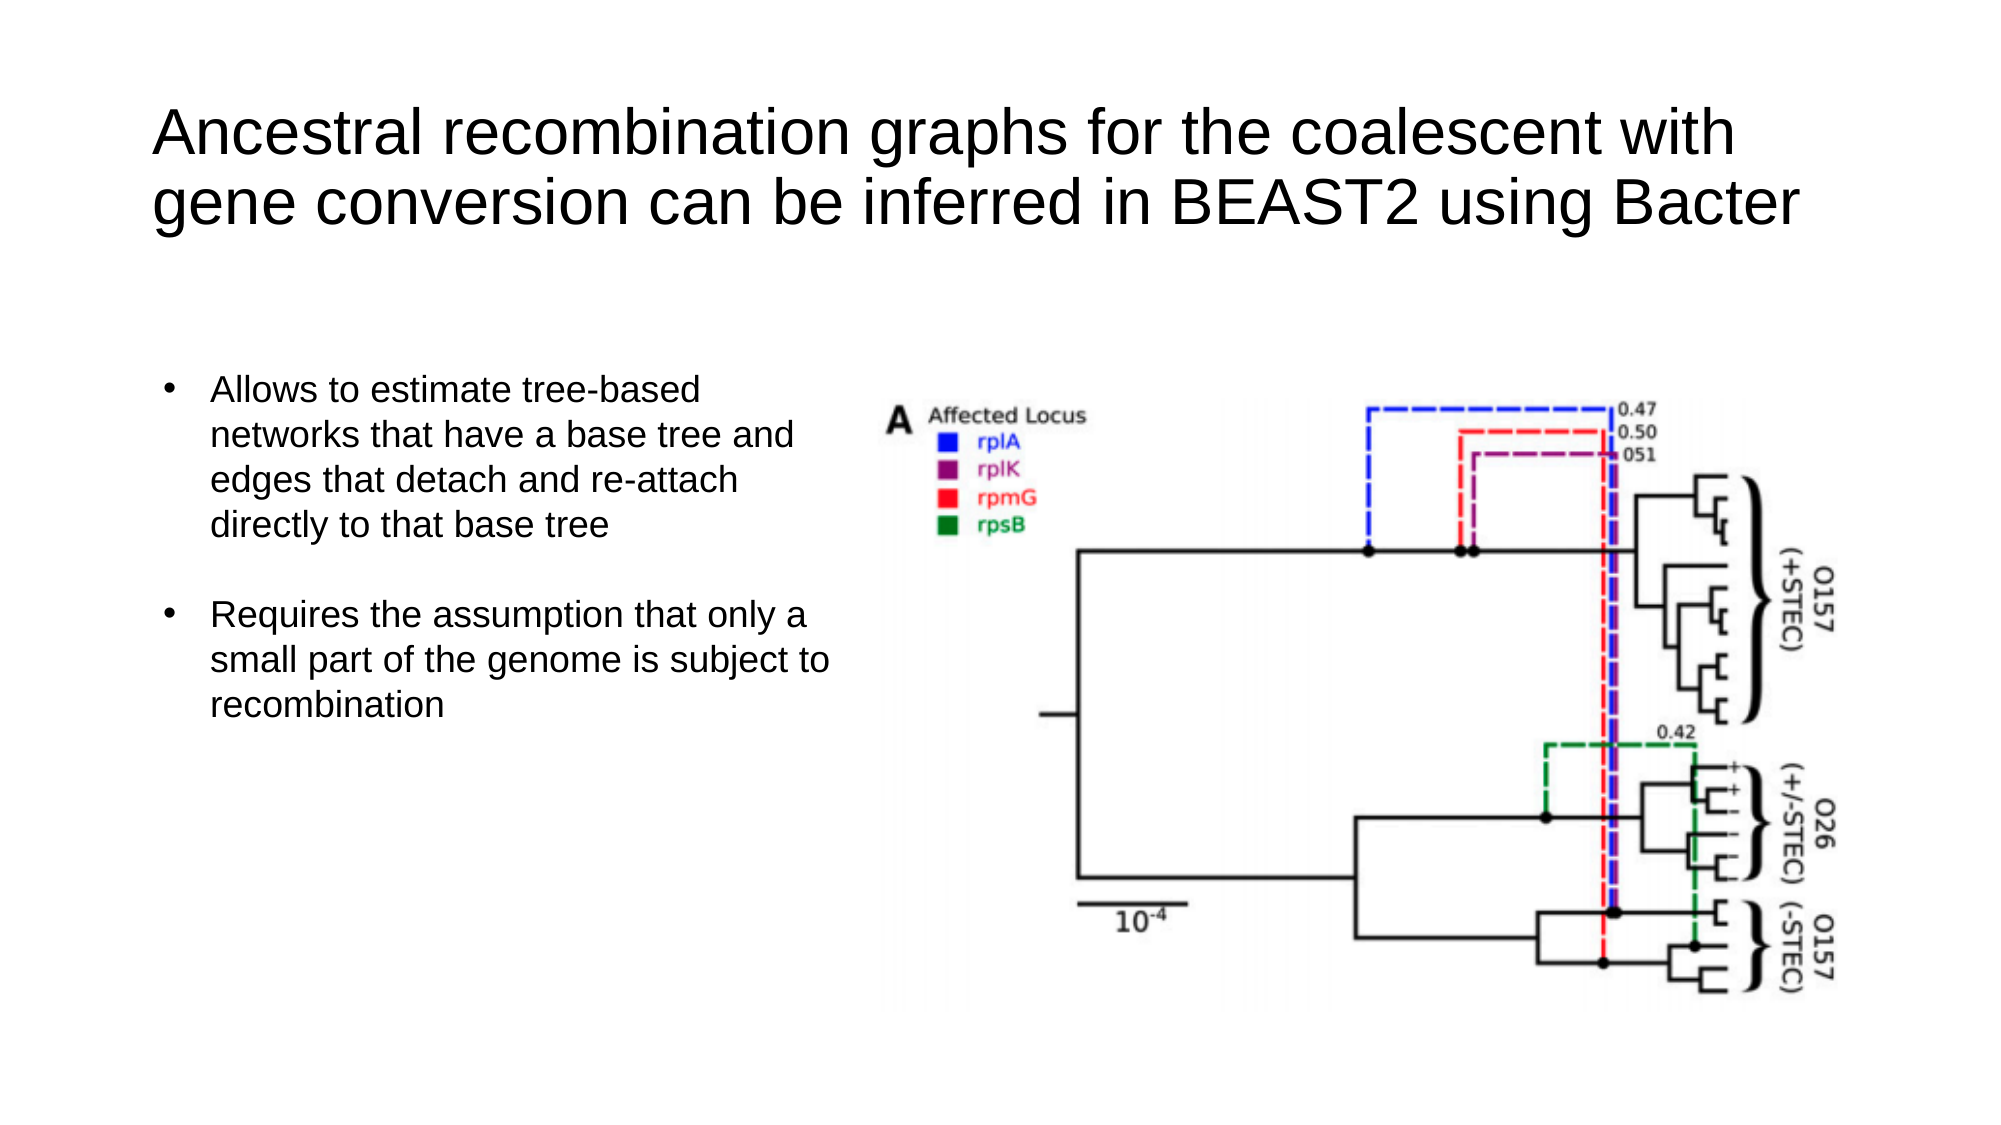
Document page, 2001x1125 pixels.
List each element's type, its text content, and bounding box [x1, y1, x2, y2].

text_box Allows to estimate tree-based networks that have a base tree and edges that detach and re-attach directly to that base tree Requires the assumption that only a small part of the genome is subject to recombination [148, 357, 856, 778]
title Ancestral recombination graphs for the coalescent with gene conversion can be inferred in BEAST2 using Bacter [137, 59, 1863, 278]
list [867, 357, 1863, 1012]
